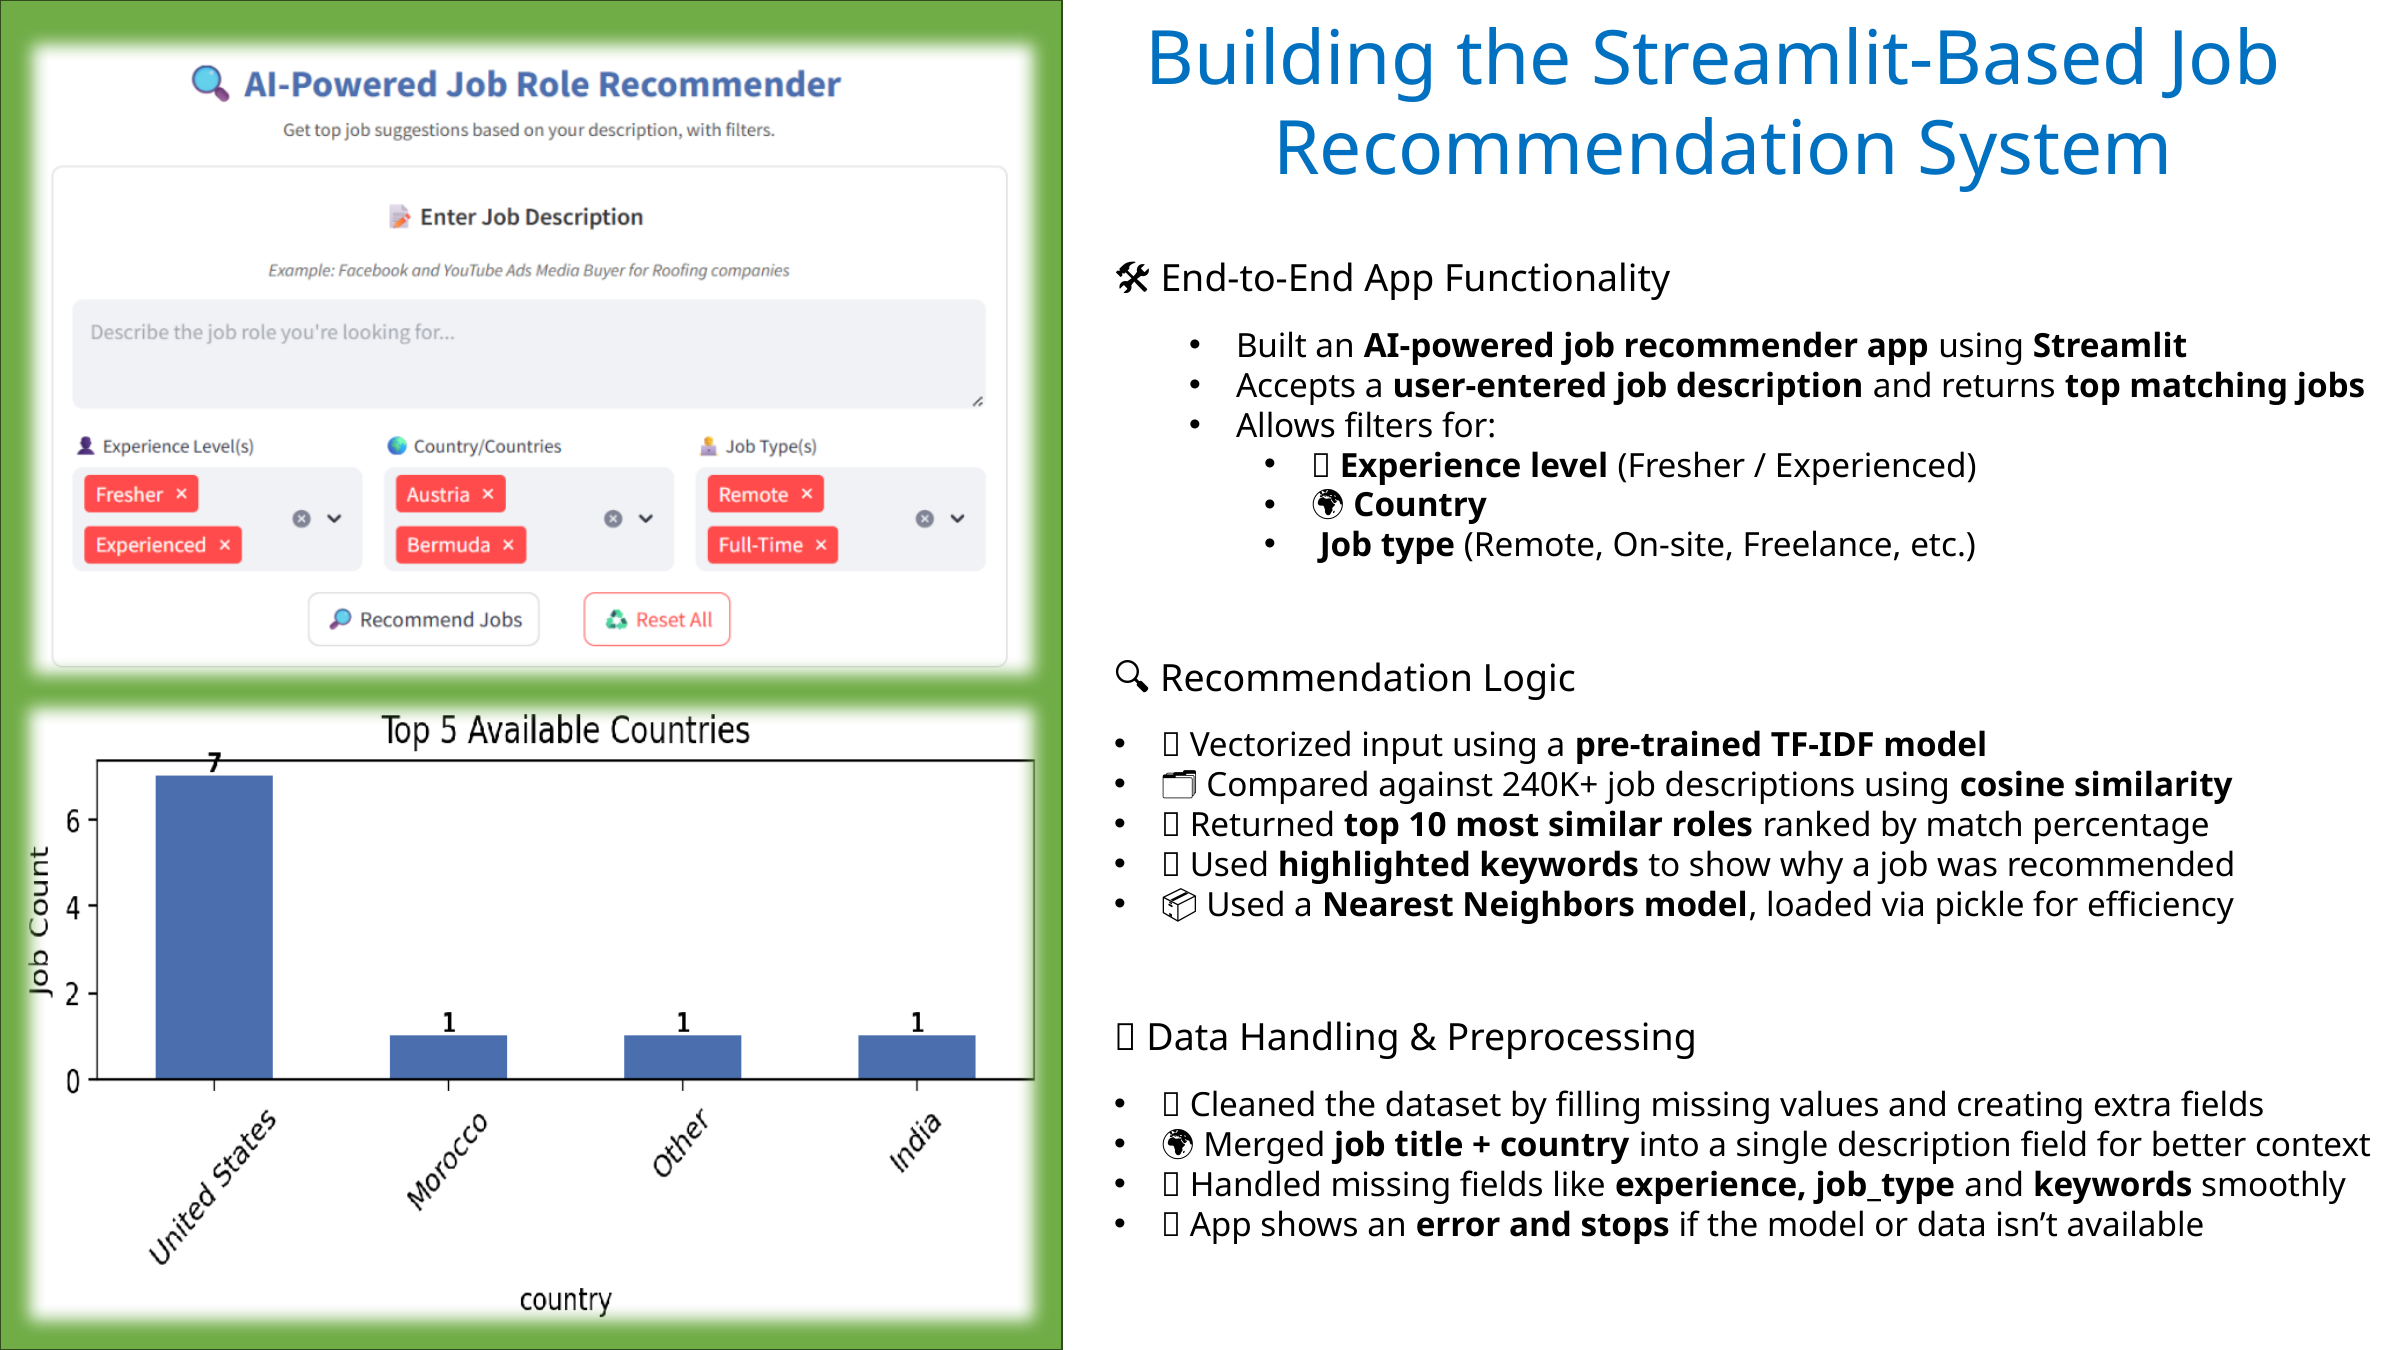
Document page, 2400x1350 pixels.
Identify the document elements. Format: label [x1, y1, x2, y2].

text_box [0, 0, 2400, 1350]
